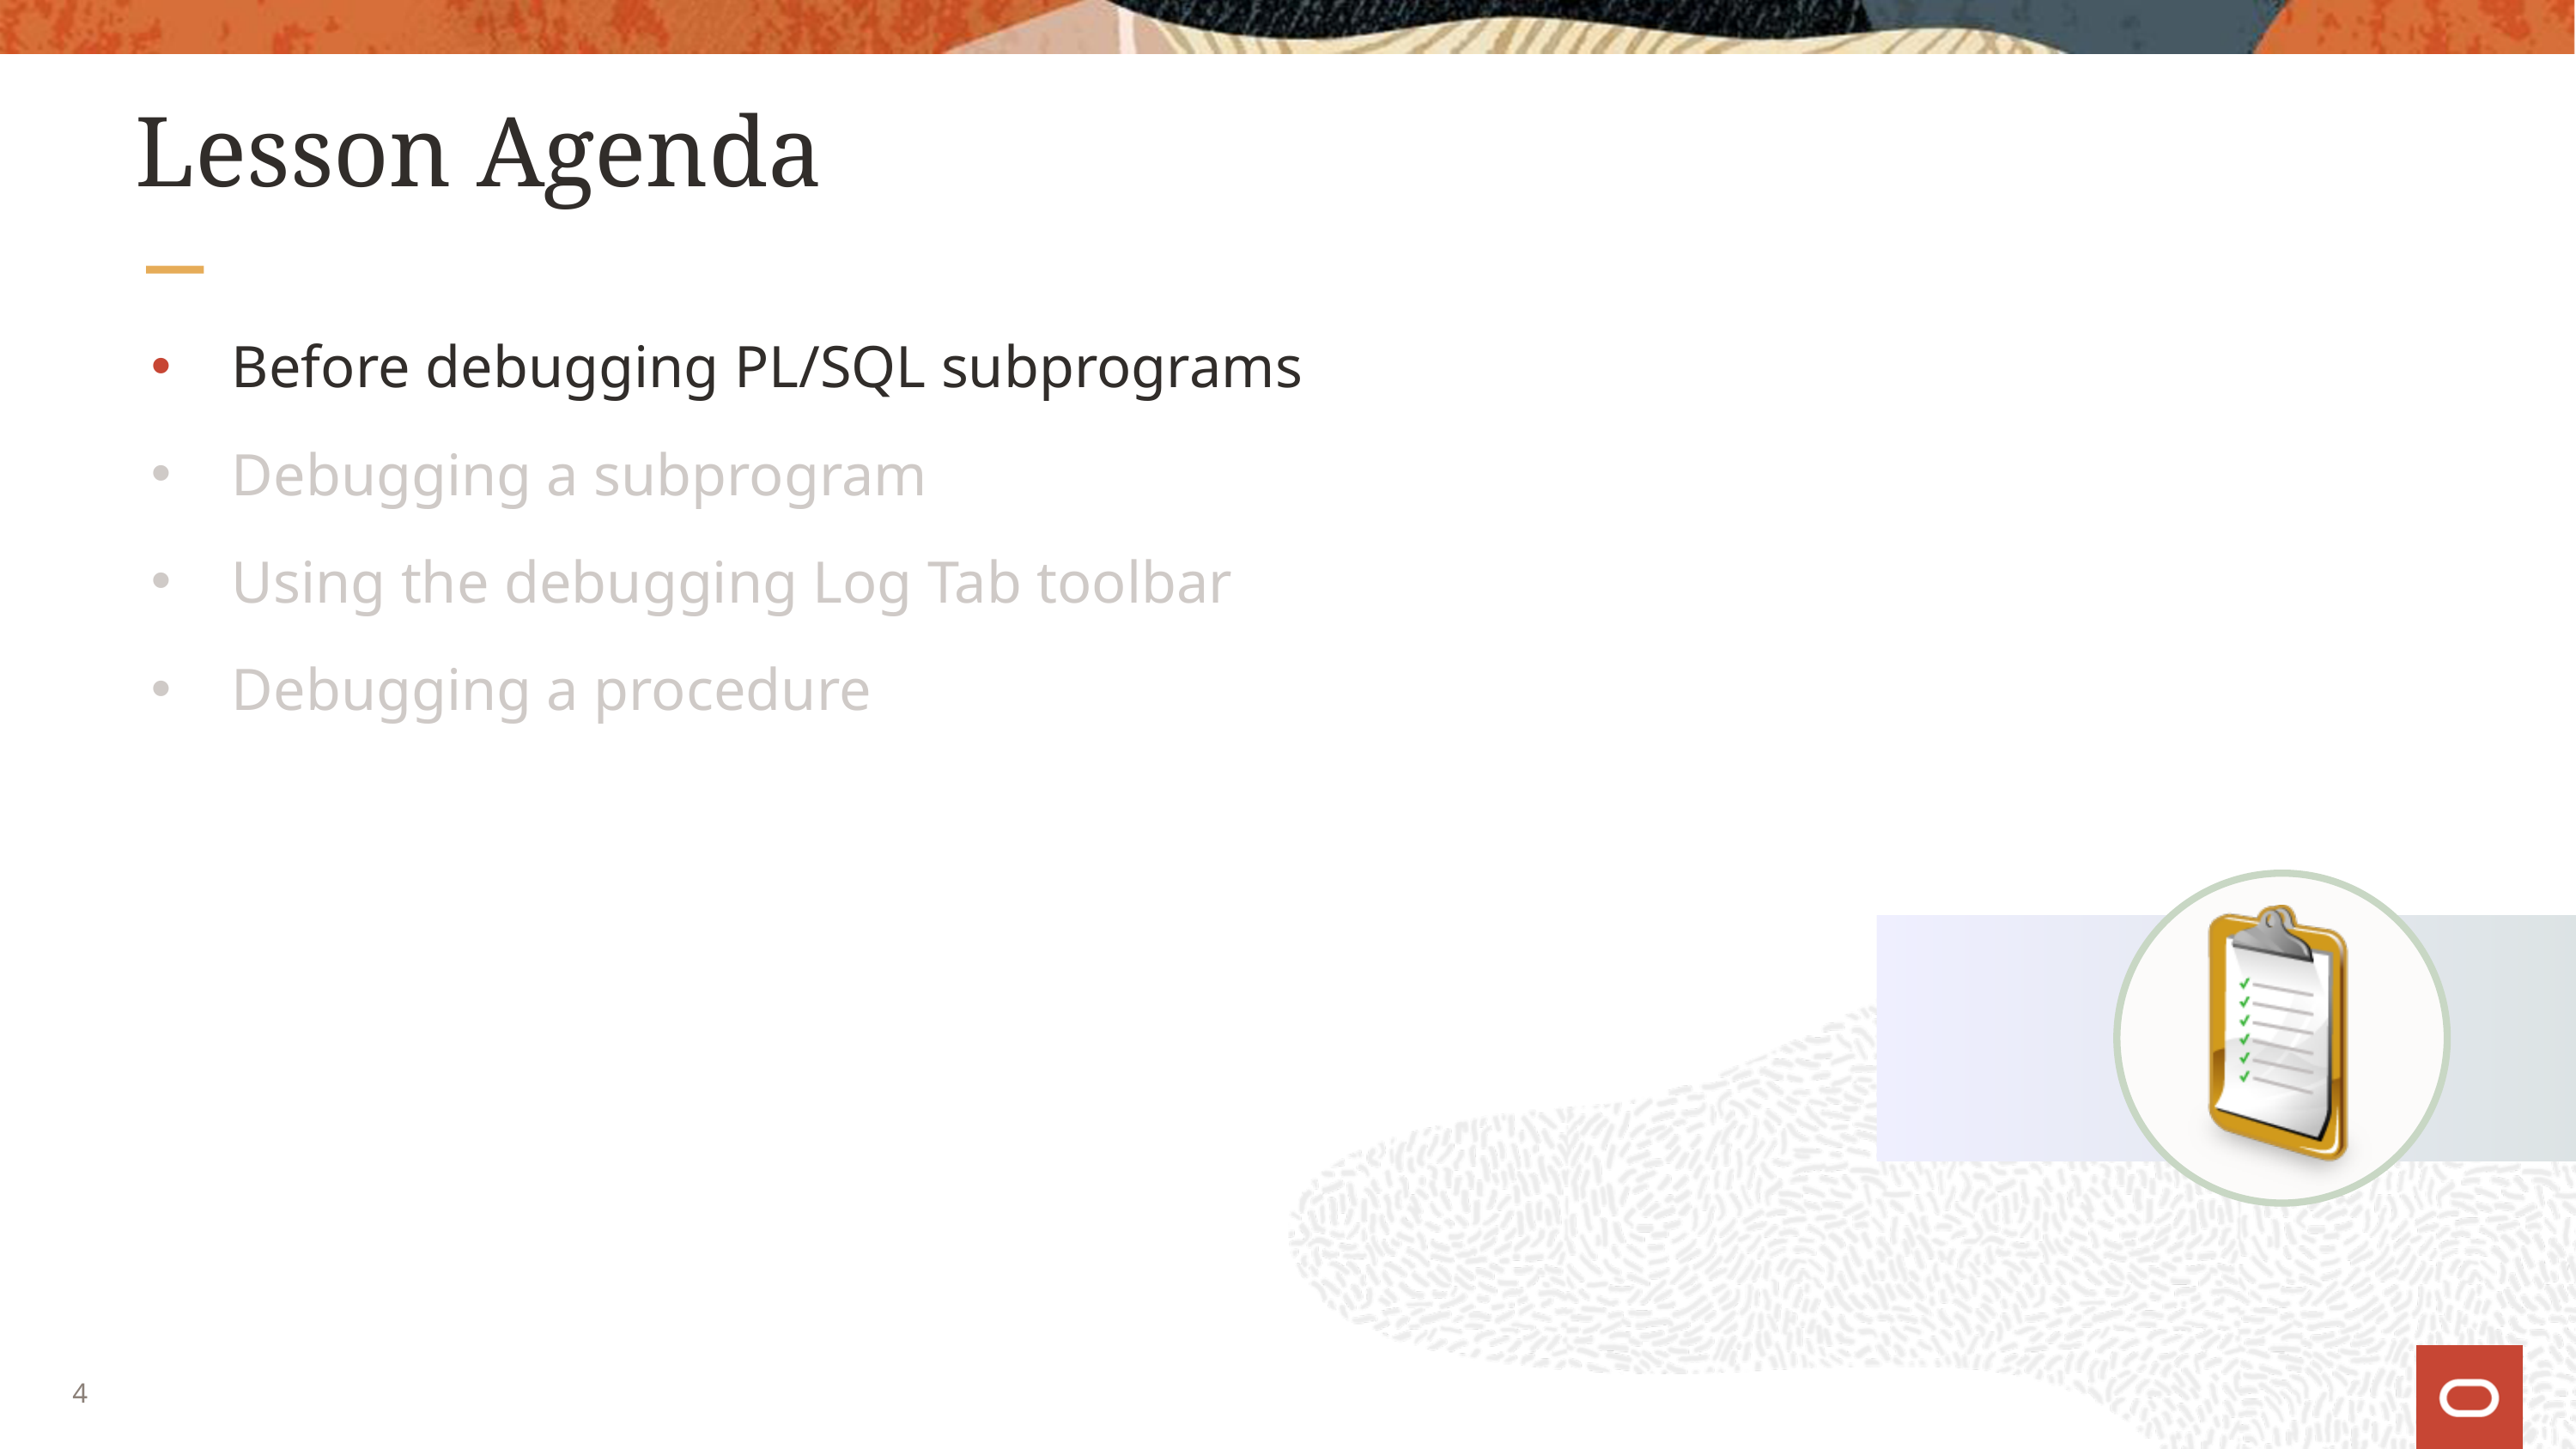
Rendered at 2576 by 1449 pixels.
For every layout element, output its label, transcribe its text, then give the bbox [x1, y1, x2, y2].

picture [2416, 1345, 2523, 1449]
title Lesson Agenda [131, 86, 2445, 252]
list Before debugging PL/SQL subprograms Debugging a subprogram Using the debugging Log Tab toolbar Debugging a procedure [131, 319, 2445, 1046]
picture [0, 0, 2576, 54]
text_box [1876, 872, 2576, 1226]
